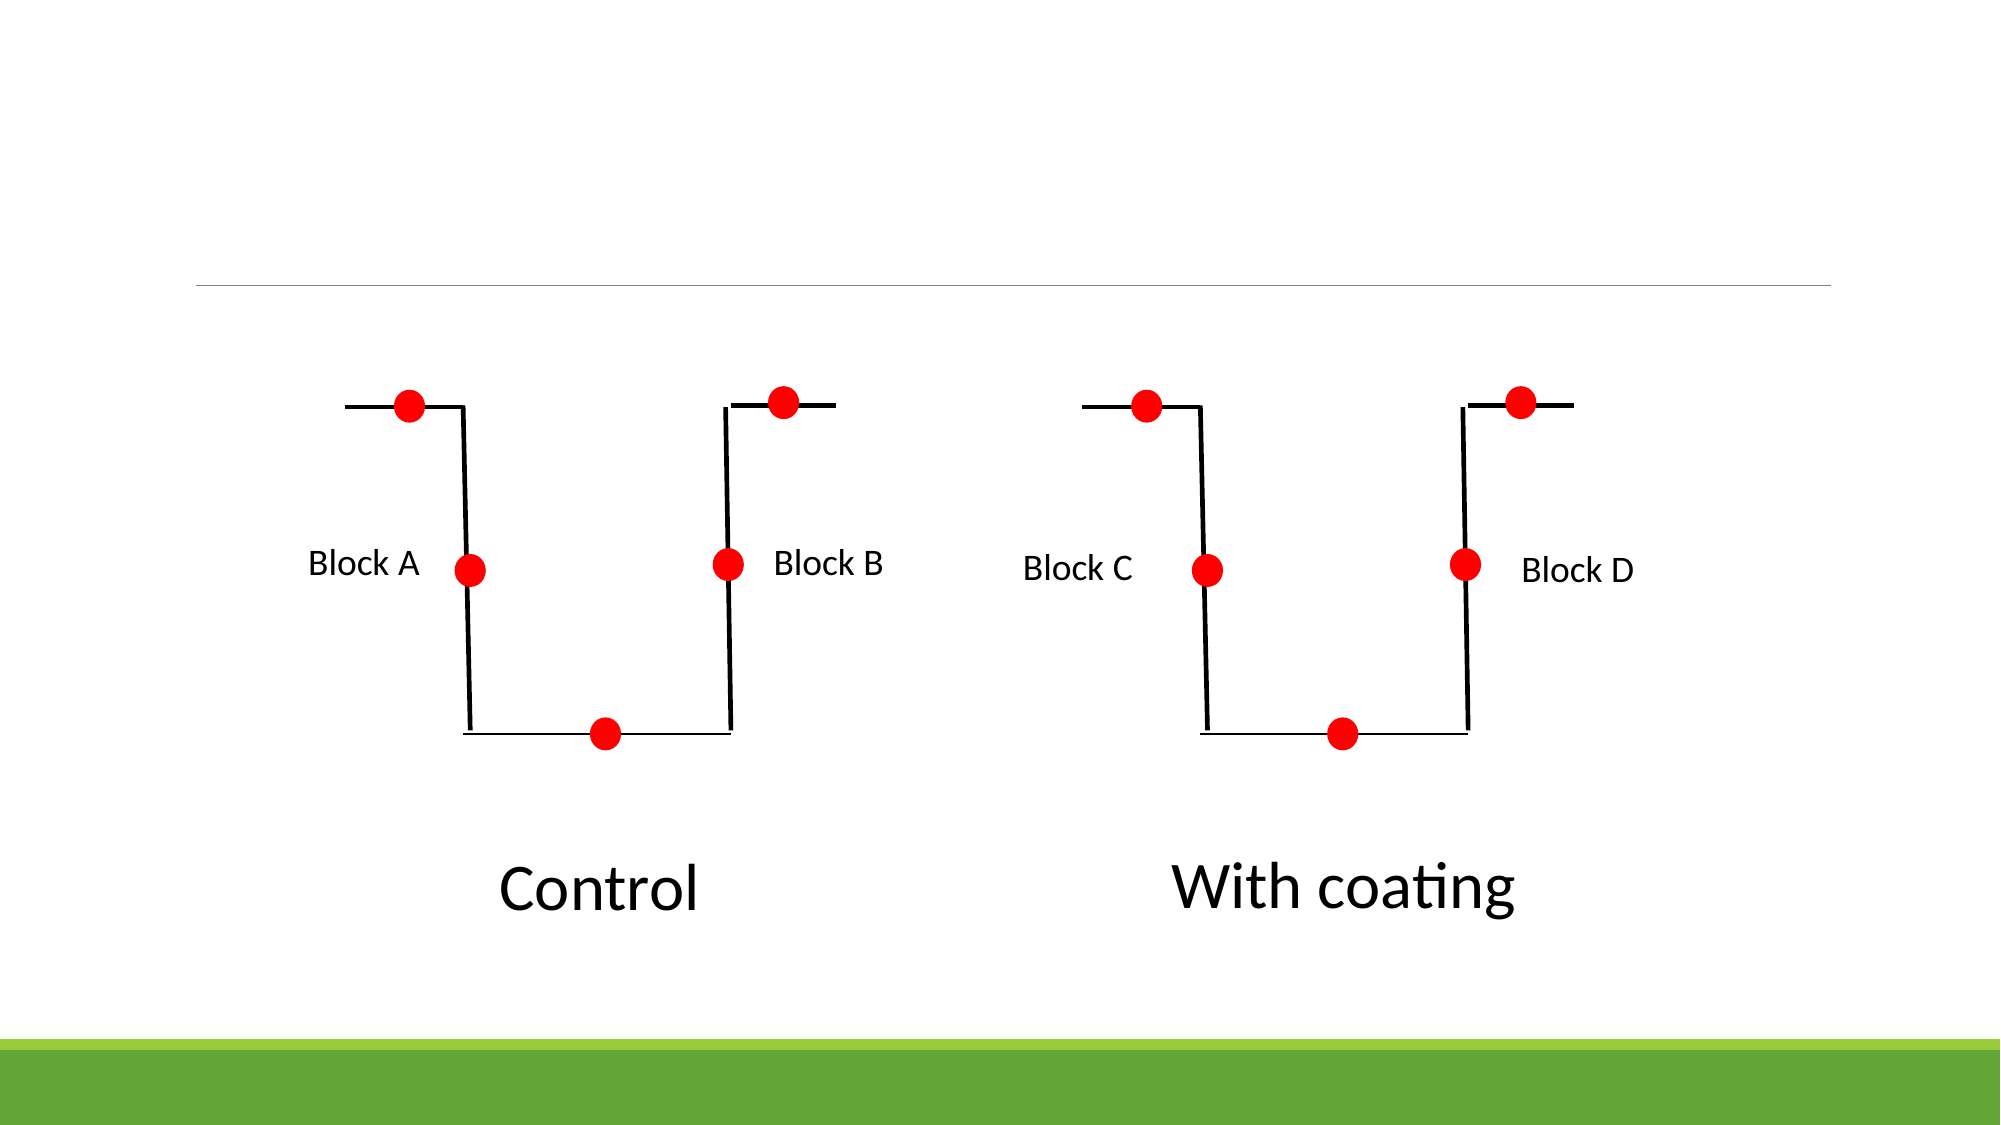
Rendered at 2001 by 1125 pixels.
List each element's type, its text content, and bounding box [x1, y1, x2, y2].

text_box With coating [1156, 834, 1574, 929]
text_box [773, 415, 794, 420]
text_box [1462, 406, 1469, 731]
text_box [725, 406, 732, 731]
text_box [1505, 386, 1537, 401]
text_box [1510, 415, 1532, 420]
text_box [462, 404, 471, 731]
text_box [1330, 744, 1355, 751]
text_box [1135, 417, 1159, 423]
text_box [394, 389, 425, 403]
text_box [768, 386, 800, 401]
text_box Block B [758, 530, 936, 591]
text_box [712, 549, 722, 580]
text_box [590, 717, 621, 730]
text_box [1191, 559, 1196, 582]
text_box [1131, 389, 1162, 403]
text_box [593, 744, 618, 751]
text_box Control [484, 836, 888, 932]
text_box Block A [293, 530, 459, 591]
text_box Block D [1506, 537, 1684, 598]
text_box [1199, 404, 1208, 731]
text_box [479, 556, 486, 584]
text_box [1449, 549, 1459, 580]
text_box [1327, 717, 1358, 730]
text_box [1477, 553, 1482, 576]
text_box Block C [1008, 535, 1185, 596]
text_box [1216, 556, 1224, 585]
text_box [397, 417, 422, 423]
